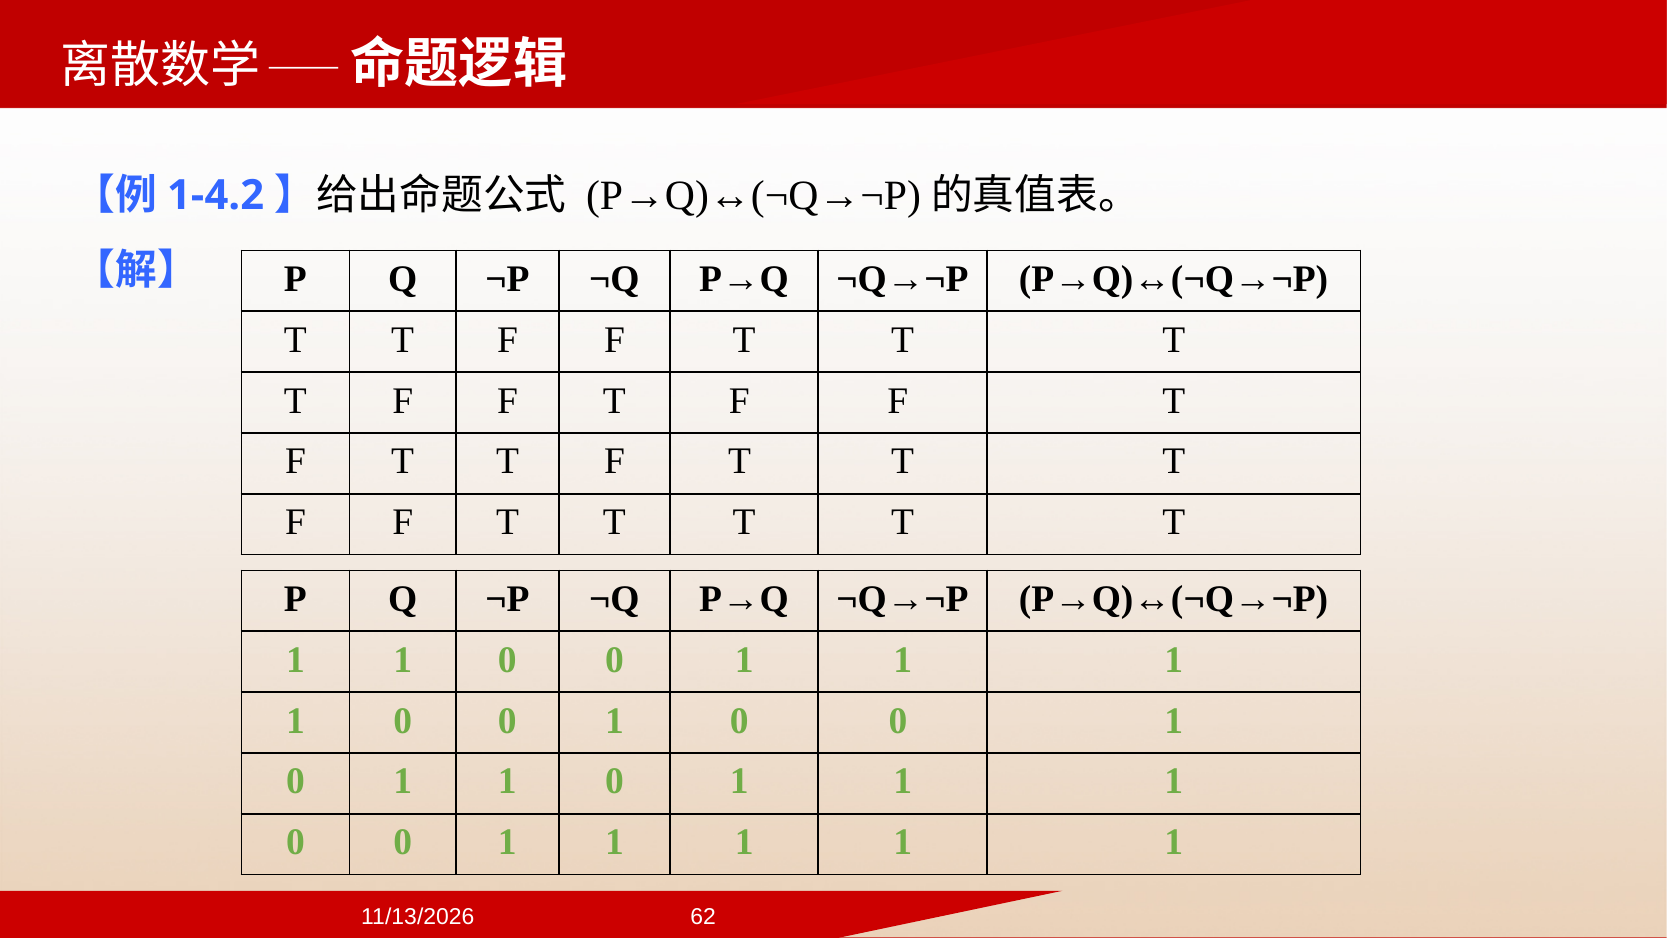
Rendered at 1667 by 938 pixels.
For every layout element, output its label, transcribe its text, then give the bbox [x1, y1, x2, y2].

table_cell T [560, 373, 669, 432]
table_cell 1 [242, 632, 349, 691]
text_box ——命题逻辑 [251, 20, 844, 101]
table_cell F [819, 373, 986, 432]
table_cell 1 [457, 754, 558, 813]
table_cell 1 [671, 632, 817, 691]
table_cell 0 [819, 693, 986, 752]
table_cell 1 [560, 815, 669, 874]
table_cell 0 [350, 815, 455, 874]
table_cell F [671, 373, 817, 432]
table_header Q [350, 251, 455, 310]
table_cell 1 [671, 754, 817, 813]
table_cell T [671, 434, 817, 493]
table_cell 1 [819, 815, 986, 874]
slide_number 62 [515, 890, 891, 938]
table_cell 1 [988, 693, 1360, 752]
table_cell 0 [671, 693, 817, 752]
table_cell 1 [988, 754, 1360, 813]
table_cell T [988, 312, 1360, 371]
table_cell T [560, 495, 669, 554]
table_cell F [560, 312, 669, 371]
table_cell F [242, 495, 349, 554]
table_cell 0 [242, 815, 349, 874]
table_cell T [242, 373, 349, 432]
table_header ¬P [457, 571, 558, 630]
table_header (P→Q)↔(¬Q→¬P) [988, 251, 1360, 310]
table_header P→Q [671, 571, 817, 630]
table_cell 1 [350, 632, 455, 691]
picture [0, 0, 1667, 938]
table_cell T [988, 373, 1360, 432]
table_header ¬Q [560, 571, 669, 630]
table_header ¬P [457, 251, 558, 310]
table_header Q [350, 571, 455, 630]
table_cell T [350, 312, 455, 371]
table_cell F [350, 373, 455, 432]
table_cell 0 [457, 693, 558, 752]
table_cell F [457, 373, 558, 432]
table_header ¬Q [560, 251, 669, 310]
table_cell 0 [242, 754, 349, 813]
text_box 【例1-4.2】给出命题公式 (P→Q)↔(¬Q→¬P)的真值表。 【解】 [58, 135, 1544, 376]
table_cell 1 [350, 754, 455, 813]
table_header P [242, 251, 349, 310]
table_cell T [242, 312, 349, 371]
table_header P→Q [671, 251, 817, 310]
table_cell T [819, 434, 986, 493]
table_cell T [457, 495, 558, 554]
table_cell F [350, 495, 455, 554]
table_cell 1 [988, 815, 1360, 874]
table_header (P→Q)↔(¬Q→¬P) [988, 571, 1360, 630]
table_cell 1 [819, 754, 986, 813]
table_cell T [671, 312, 817, 371]
table_cell T [988, 495, 1360, 554]
table_cell 1 [671, 815, 817, 874]
table_cell F [457, 312, 558, 371]
table_cell 1 [457, 815, 558, 874]
table_cell T [671, 495, 817, 554]
table_cell 0 [457, 632, 558, 691]
table_cell T [819, 495, 986, 554]
table_cell 1 [242, 693, 349, 752]
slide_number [114, 890, 490, 938]
table_cell 1 [988, 632, 1360, 691]
table_header P [242, 571, 349, 630]
table_cell 0 [560, 632, 669, 691]
table_cell 0 [560, 754, 669, 813]
table_header ¬Q→¬P [819, 251, 986, 310]
table_header ¬Q→¬P [819, 571, 986, 630]
table_cell 1 [819, 632, 986, 691]
table_cell T [988, 434, 1360, 493]
table_cell 0 [350, 693, 455, 752]
table_cell T [819, 312, 986, 371]
table_cell T [457, 434, 558, 493]
table_cell F [242, 434, 349, 493]
table_cell T [350, 434, 455, 493]
table_cell 1 [560, 693, 669, 752]
table_cell F [560, 434, 669, 493]
